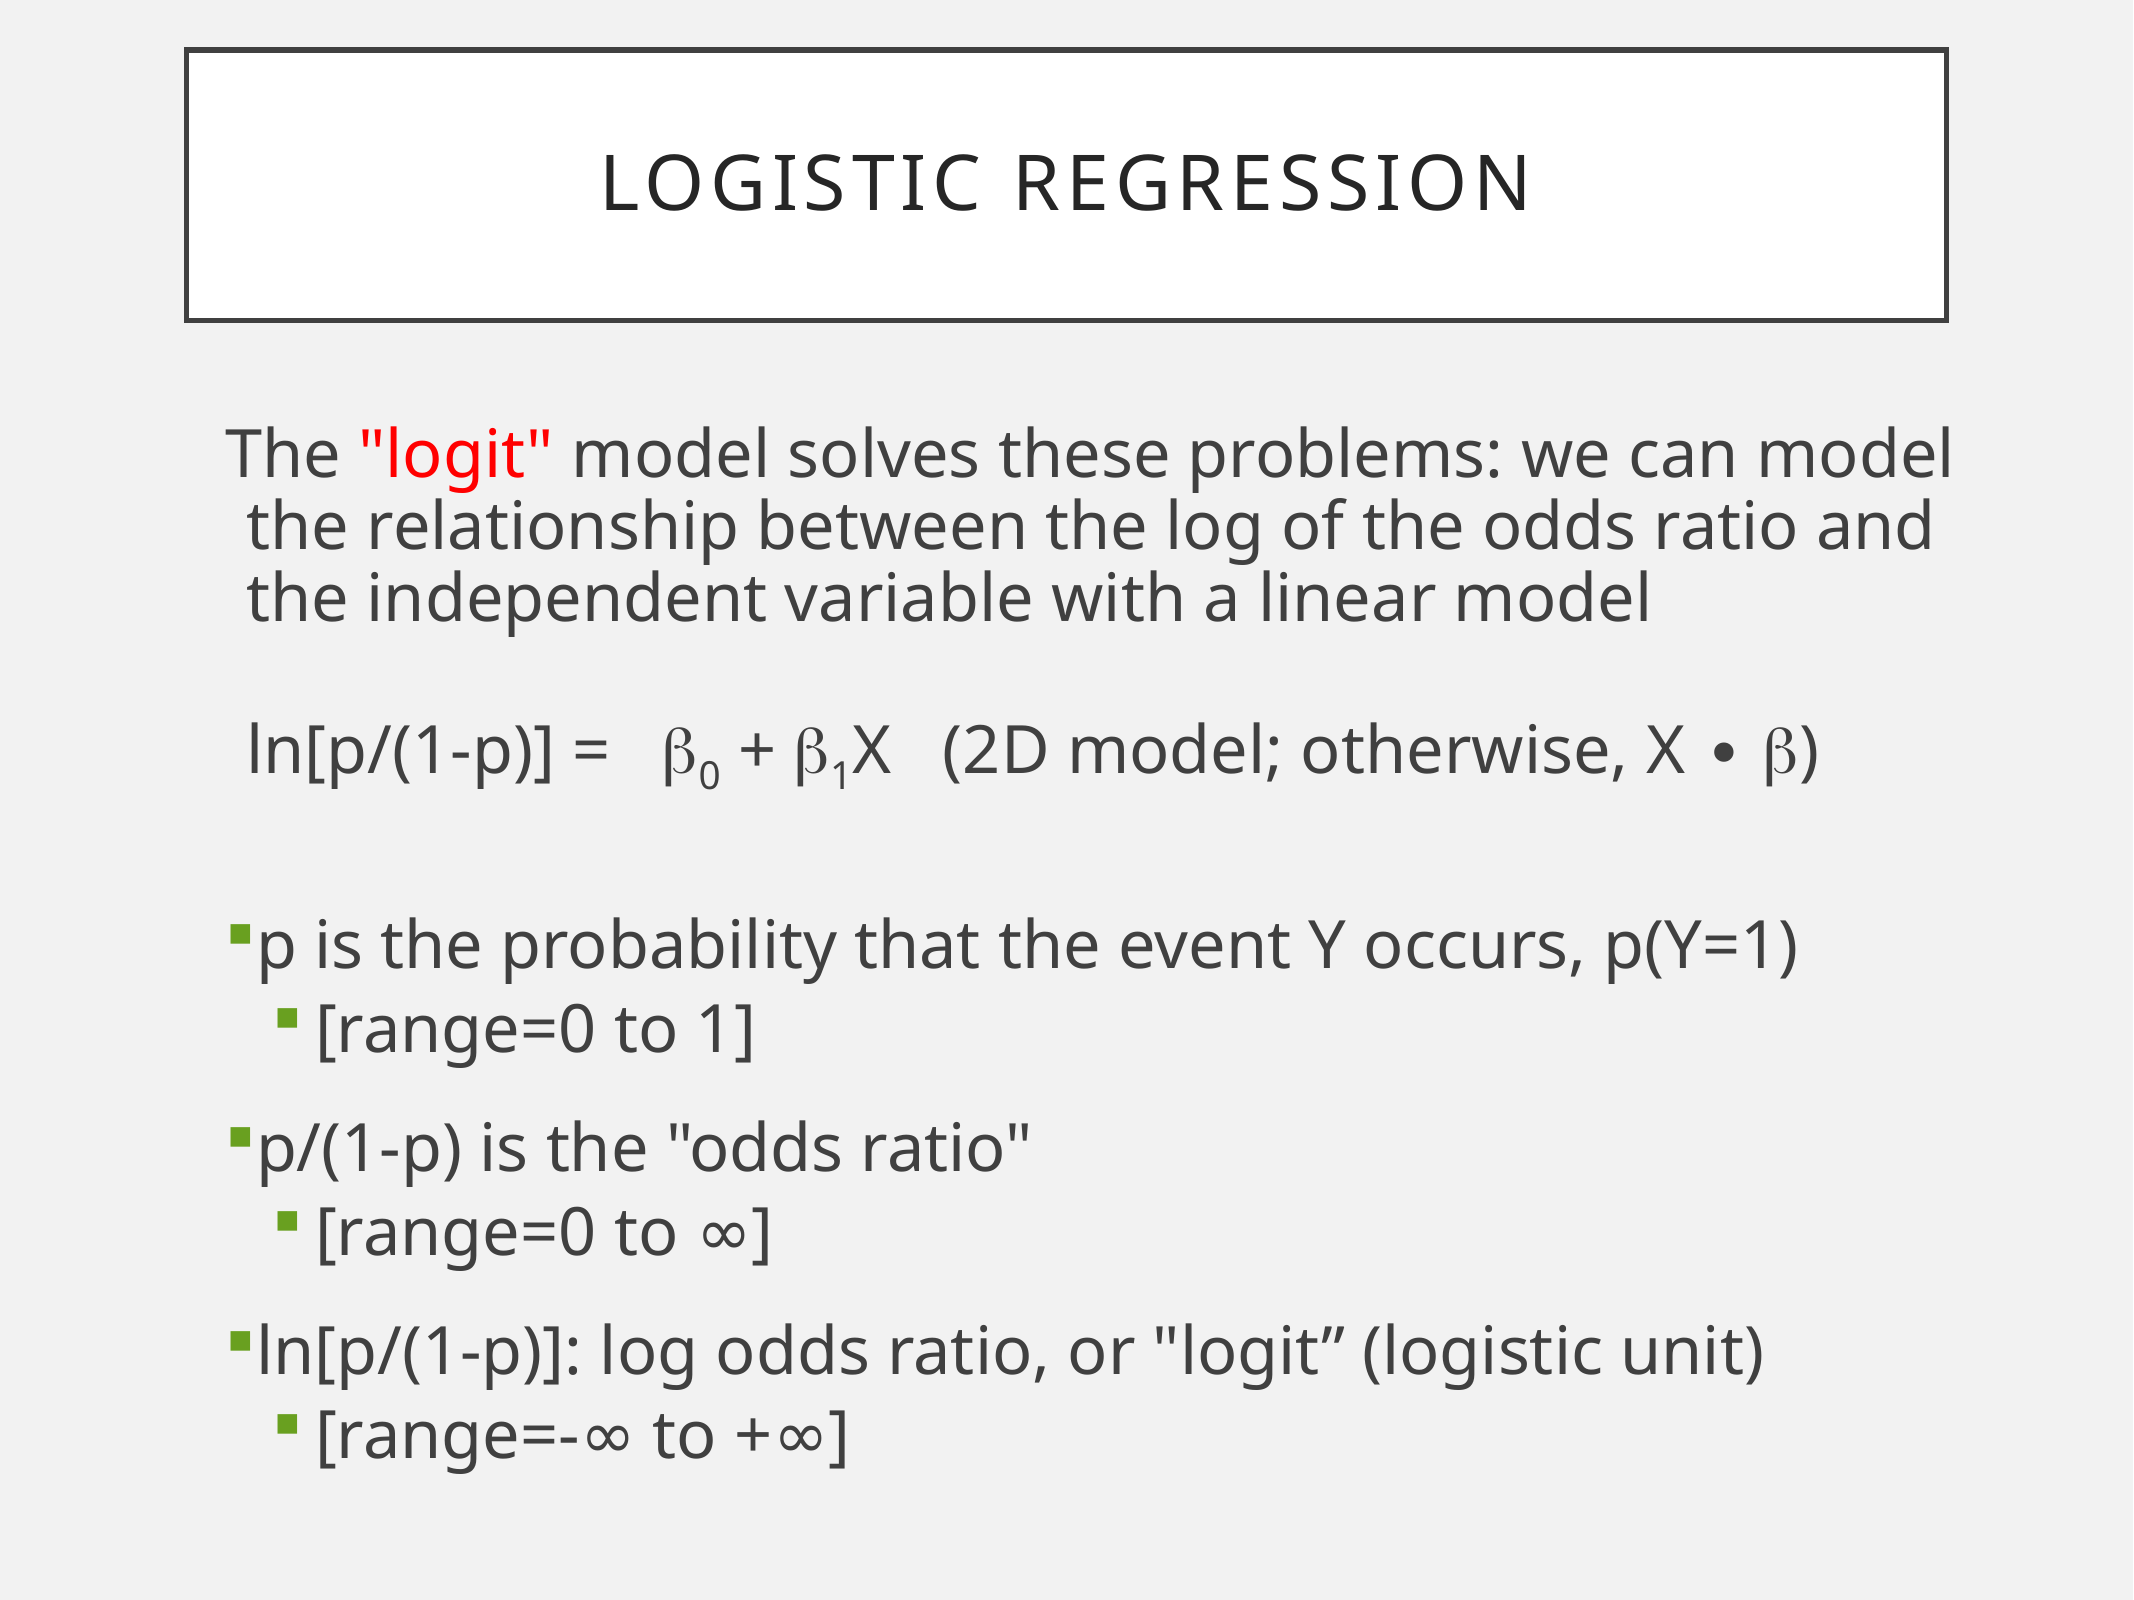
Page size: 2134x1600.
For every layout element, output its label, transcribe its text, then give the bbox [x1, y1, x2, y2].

title Logistic Regression [184, 47, 1949, 323]
text_box The "logit" model solves these problems: we can model the relationship between the log of the odds ratio and the independent variable with a linear model ln[p/(1-p)] = 0 + 1X (2D model; otherwise, X ∙ ) p is the probability that the event Y occurs, p(Y=1) [range=0 to 1] p/(1-p) is the "odds ratio" [range=0 to ∞] ln[p/(1-p)]: log odds ratio, or "logit” (logistic unit) [range=-∞ to +∞] [210, 412, 2058, 1013]
